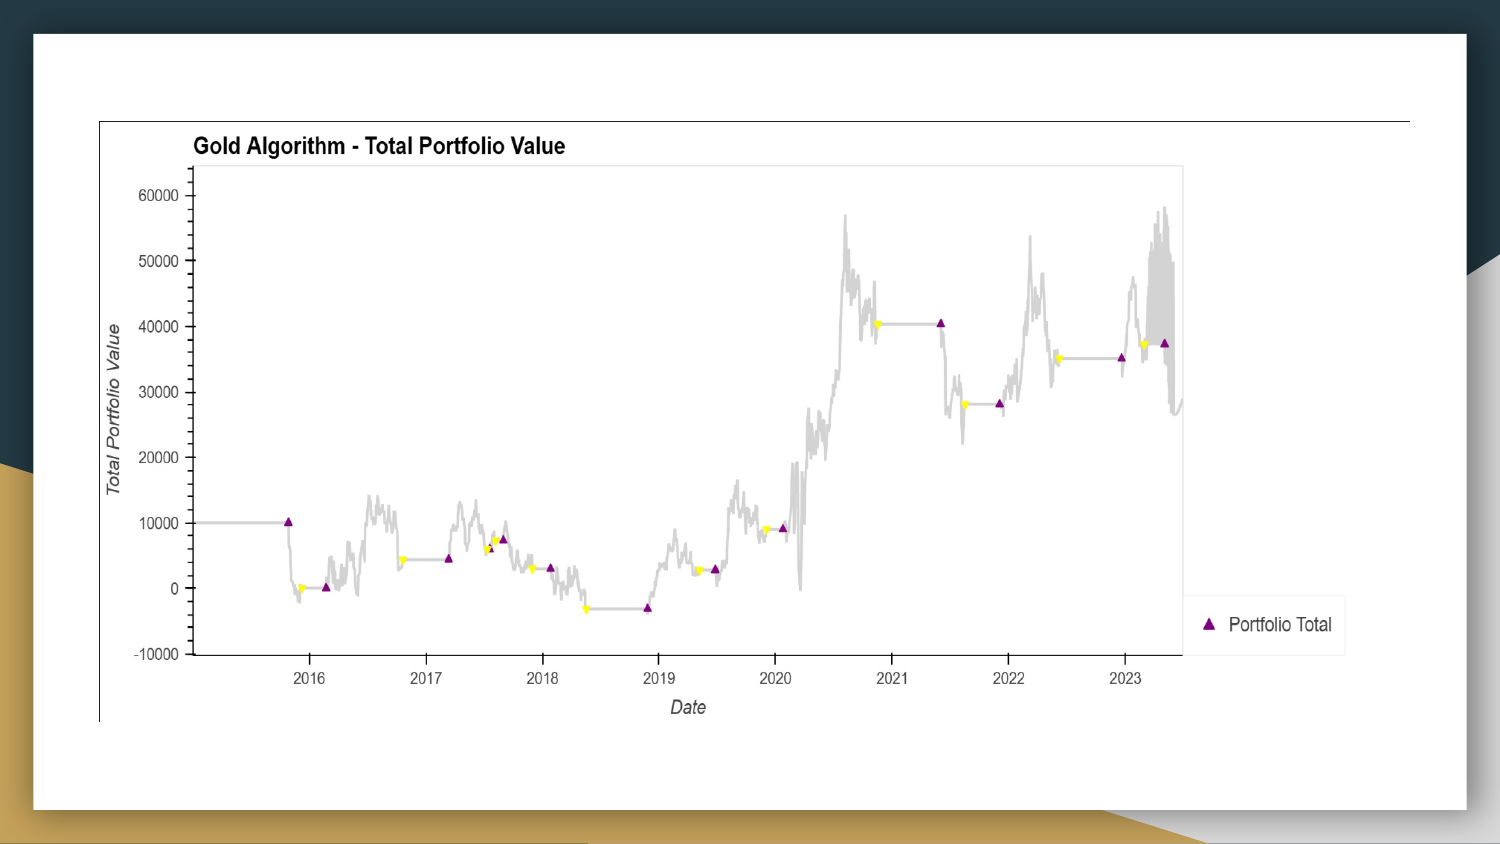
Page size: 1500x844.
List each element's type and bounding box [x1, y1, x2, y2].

picture [99, 121, 1411, 722]
